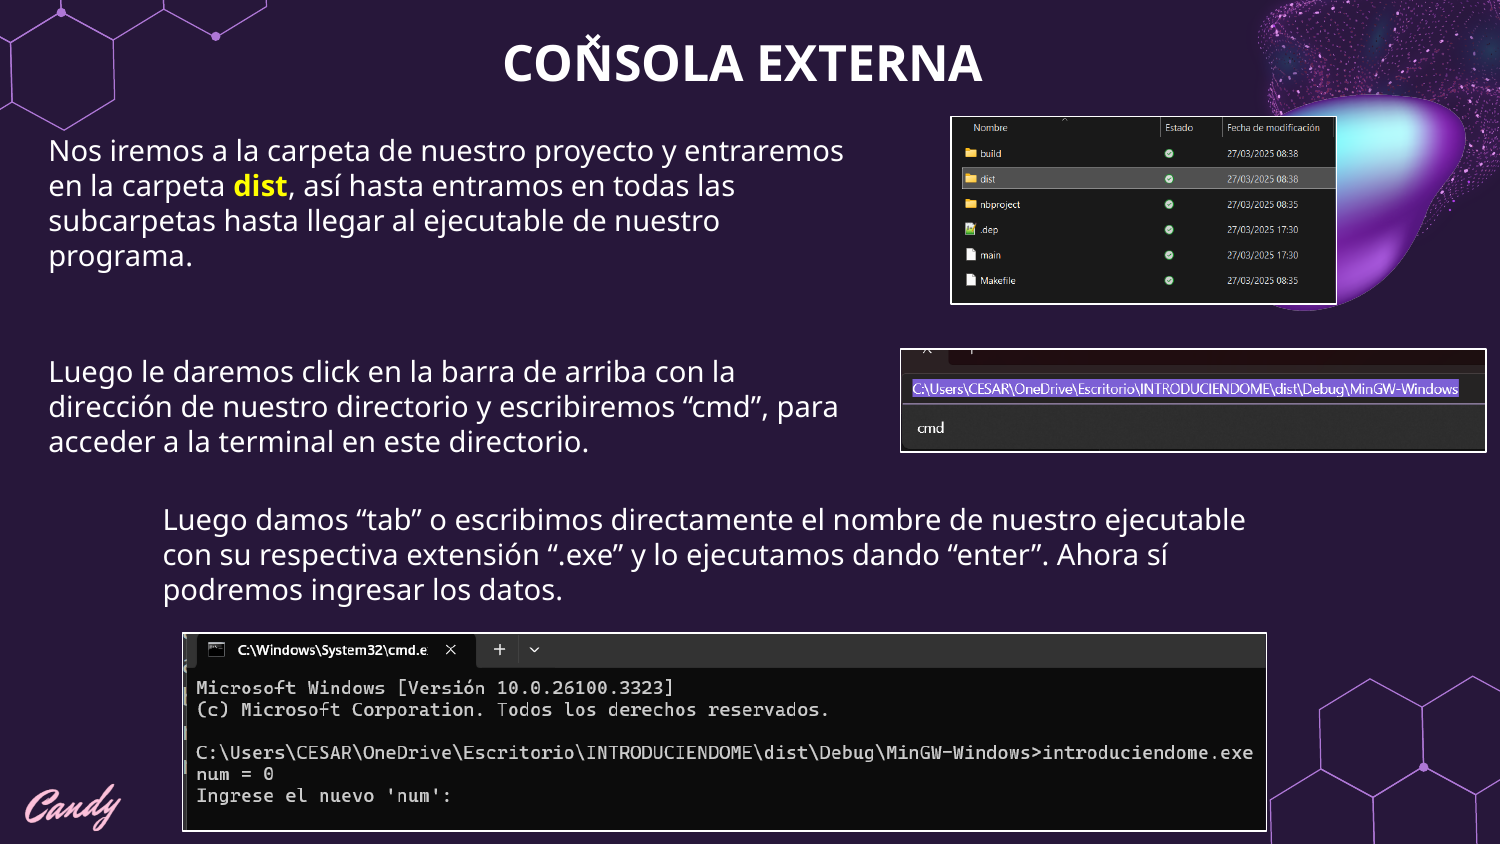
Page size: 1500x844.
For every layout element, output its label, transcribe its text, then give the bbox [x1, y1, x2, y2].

text_box Luego le daremos click en la barra de arriba con la dirección de nuestro directorio y escribiremos “cmd”, para acceder a la terminal en este directorio. [33, 338, 864, 473]
picture [1187, 0, 1500, 317]
text_box Luego damos “tab” o escribimos directamente el nombre de nuestro ejecutable con su respectiva extensión “.exe” y lo ejecutamos dando “enter”. Ahora sí podremos ingresar los datos. [147, 486, 1302, 621]
picture [901, 349, 1486, 452]
picture [183, 633, 1266, 831]
text_box Nos iremos a la carpeta de nuestro proyecto y entraremos en la carpeta dist, así hasta entramos en todas las subcarpetas hasta llegar al ejecutable de nuestro programa. [33, 117, 864, 288]
text_box CONSOLA EXTERNA [328, 16, 1158, 107]
picture [951, 117, 1336, 304]
picture [13, 773, 129, 843]
